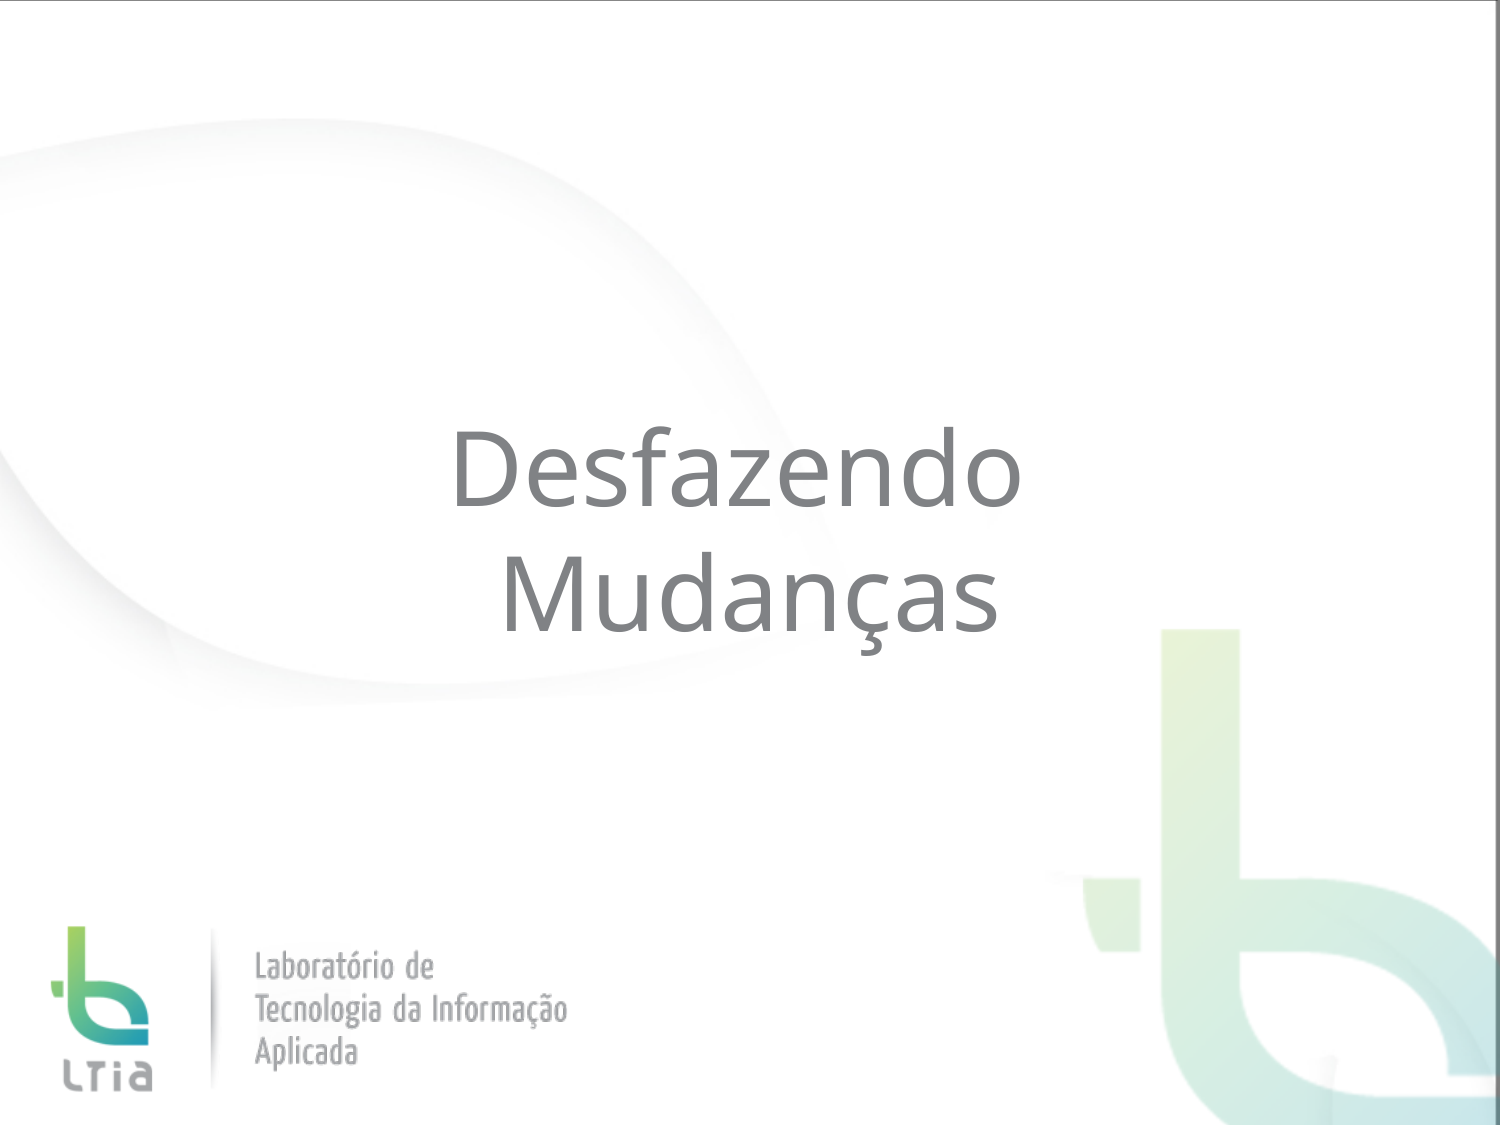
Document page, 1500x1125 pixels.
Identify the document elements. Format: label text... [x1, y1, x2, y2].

picture [0, 0, 1500, 1125]
title Desfazendo Mudanças [112, 243, 1388, 811]
